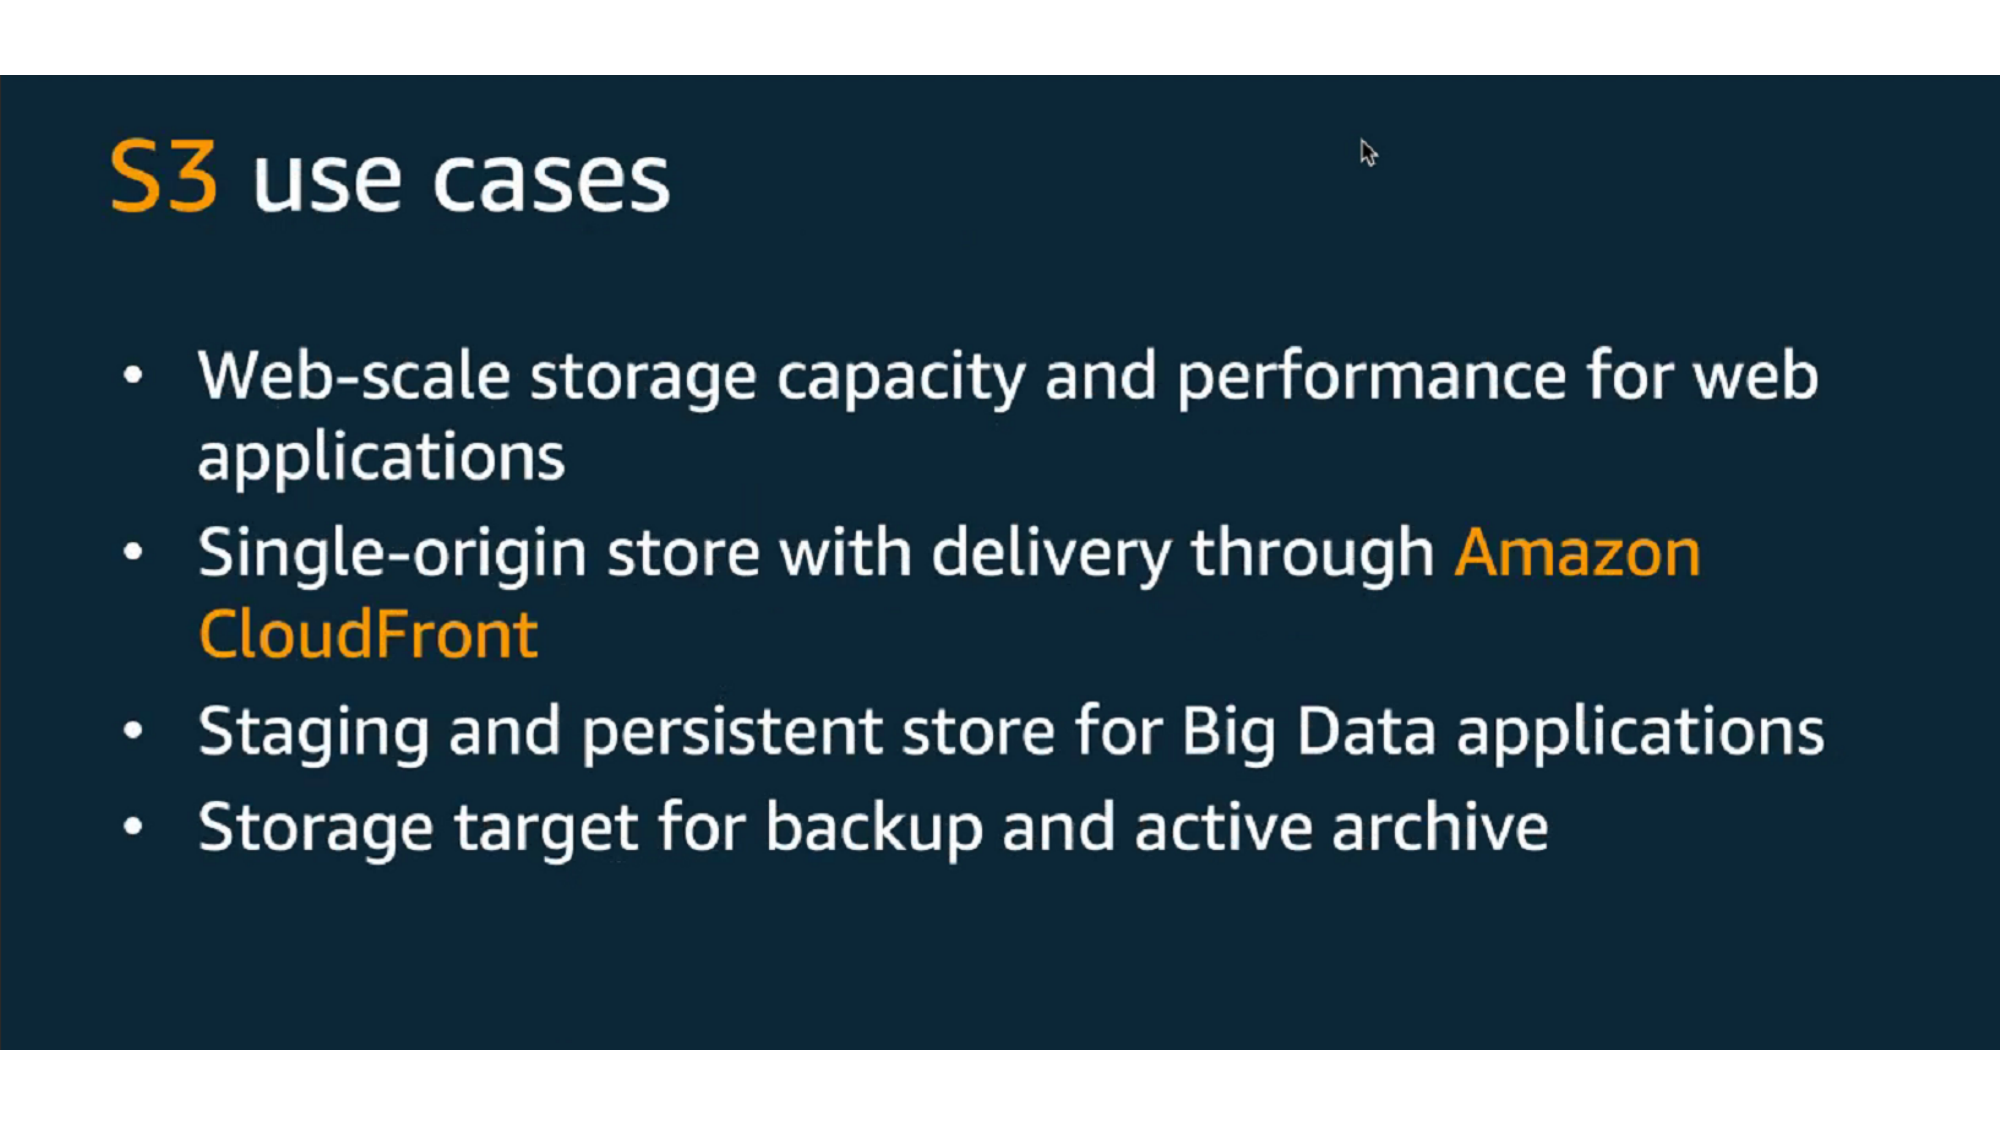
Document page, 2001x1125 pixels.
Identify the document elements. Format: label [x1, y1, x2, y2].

picture [0, 75, 2000, 1050]
